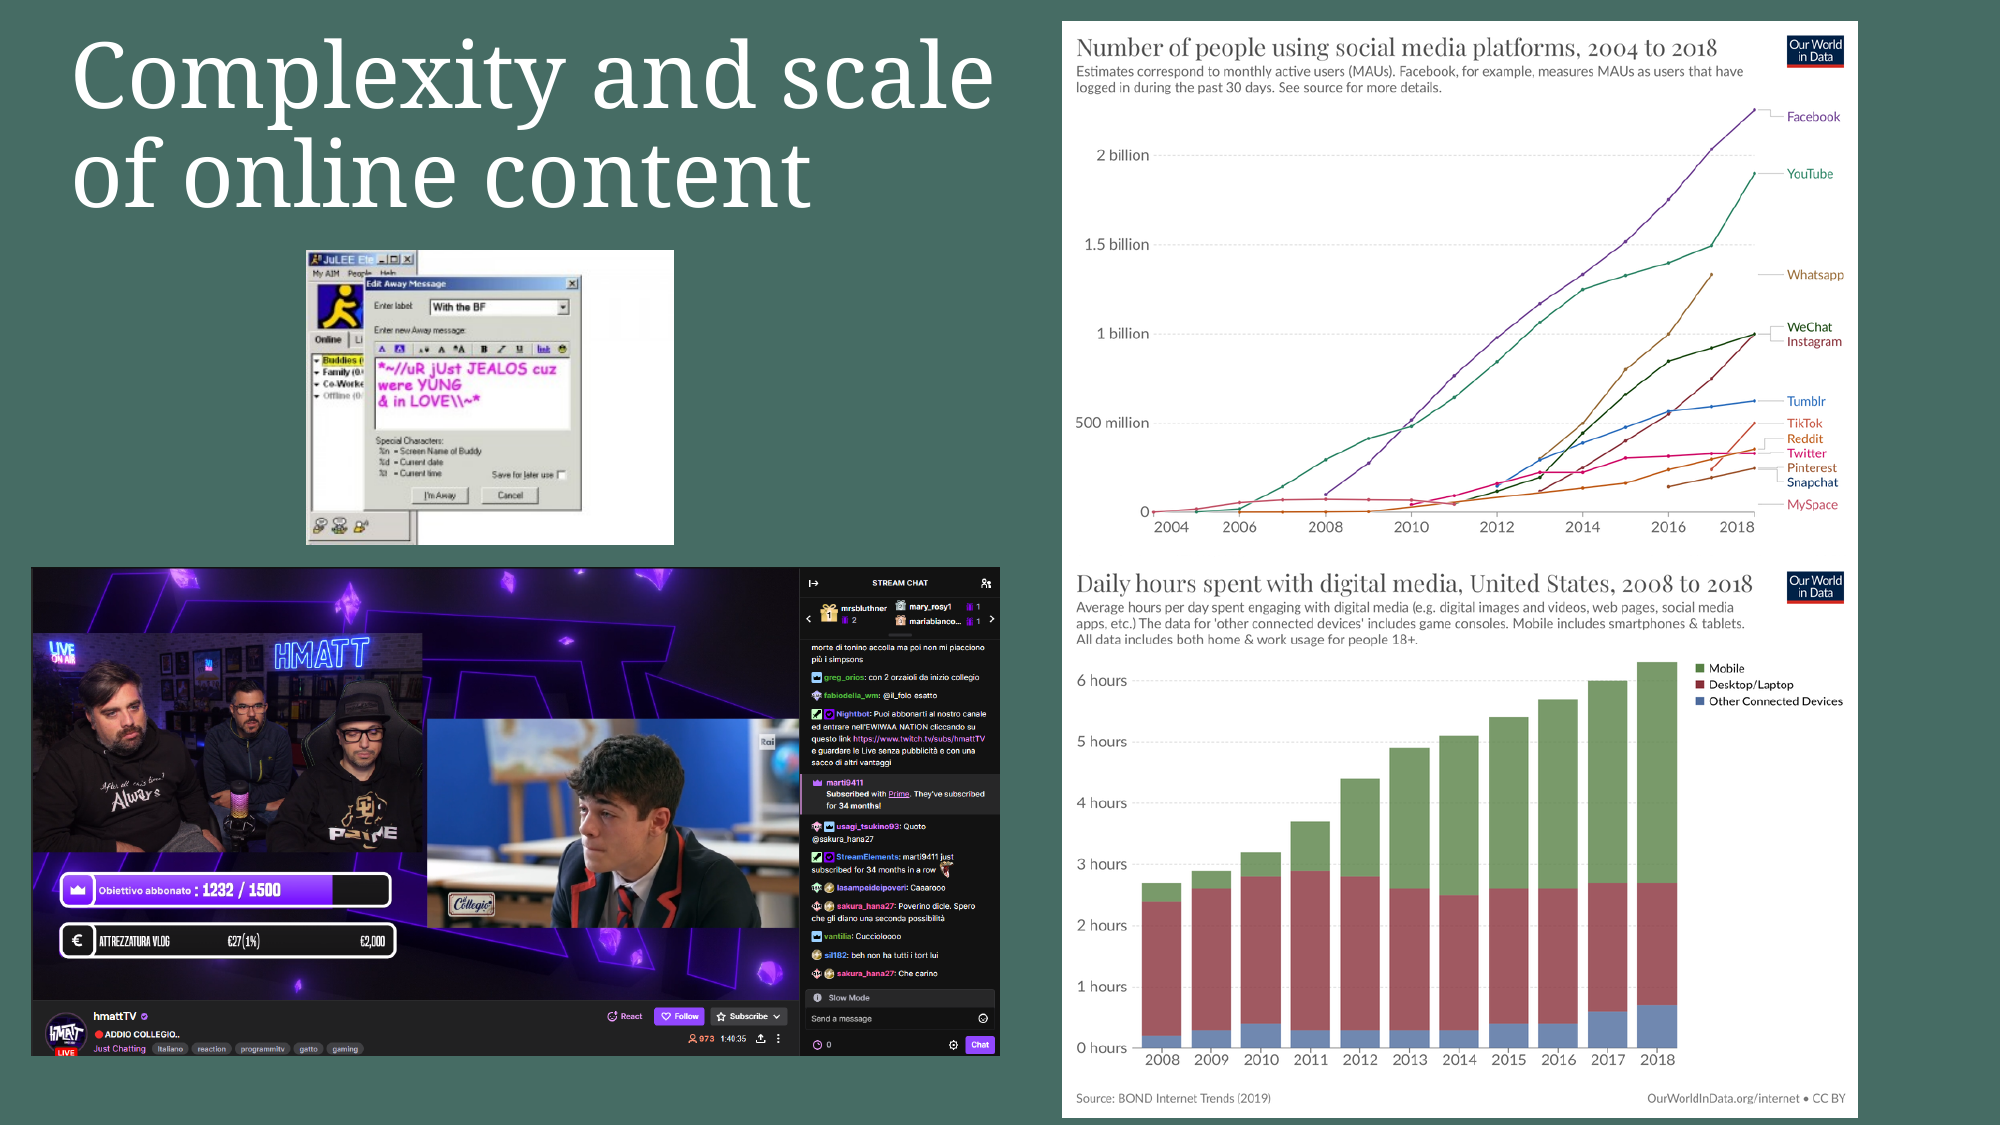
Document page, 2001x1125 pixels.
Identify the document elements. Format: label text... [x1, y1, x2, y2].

title Complexity and scale of online content [55, 19, 1025, 237]
picture [306, 250, 674, 545]
picture [31, 567, 1000, 1056]
picture [1062, 21, 1858, 1118]
